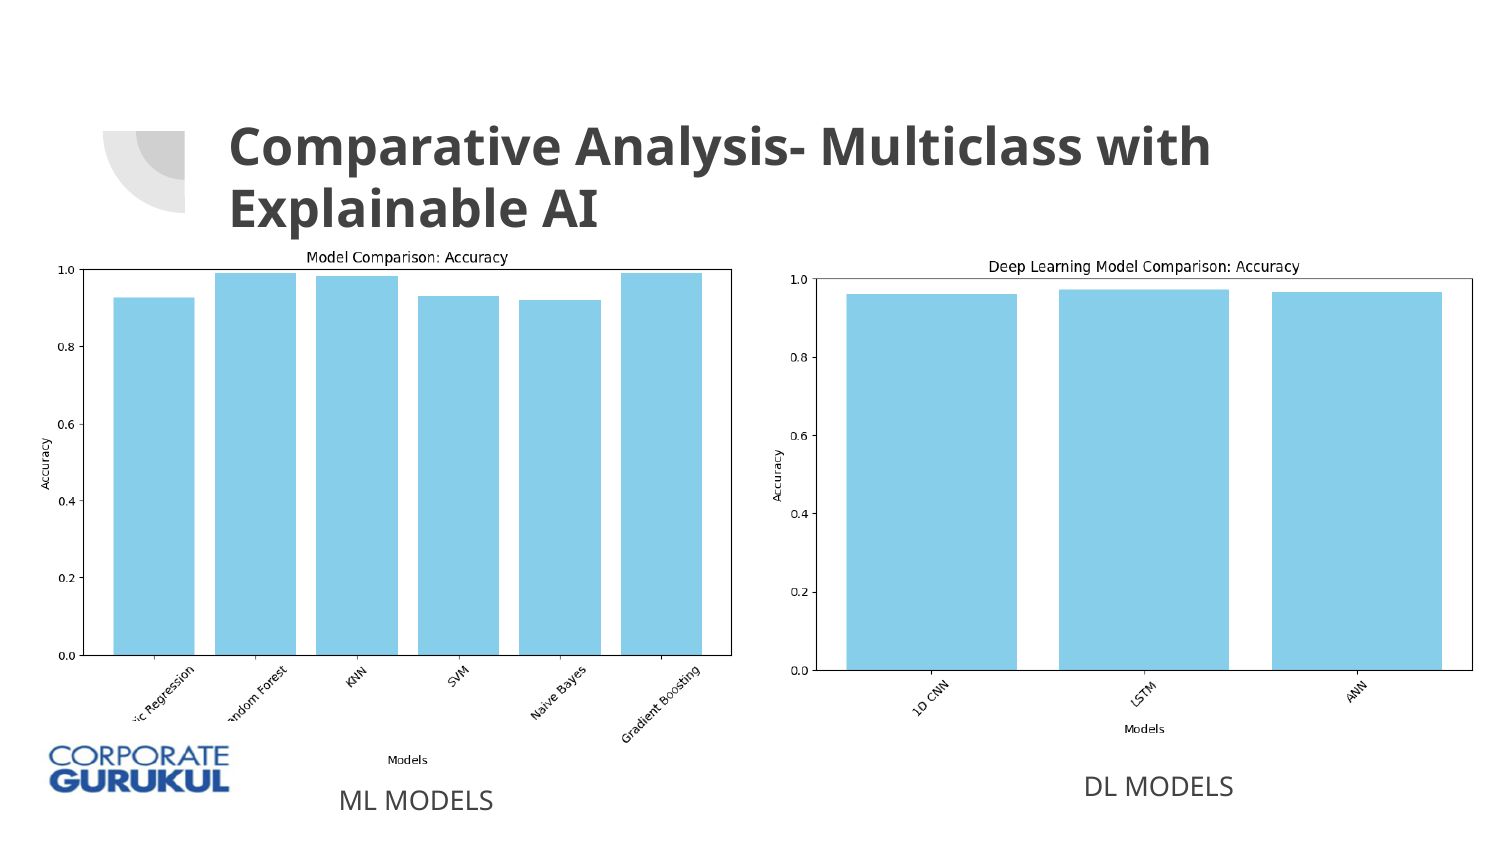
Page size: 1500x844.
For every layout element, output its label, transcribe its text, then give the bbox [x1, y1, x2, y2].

picture [25, 242, 740, 828]
picture [763, 251, 1481, 744]
text_box ML MODELS [270, 775, 562, 832]
text_box DL MODELS [1013, 754, 1304, 817]
title Comparative Analysis- Multiclass with Explainable AI [213, 97, 1368, 263]
